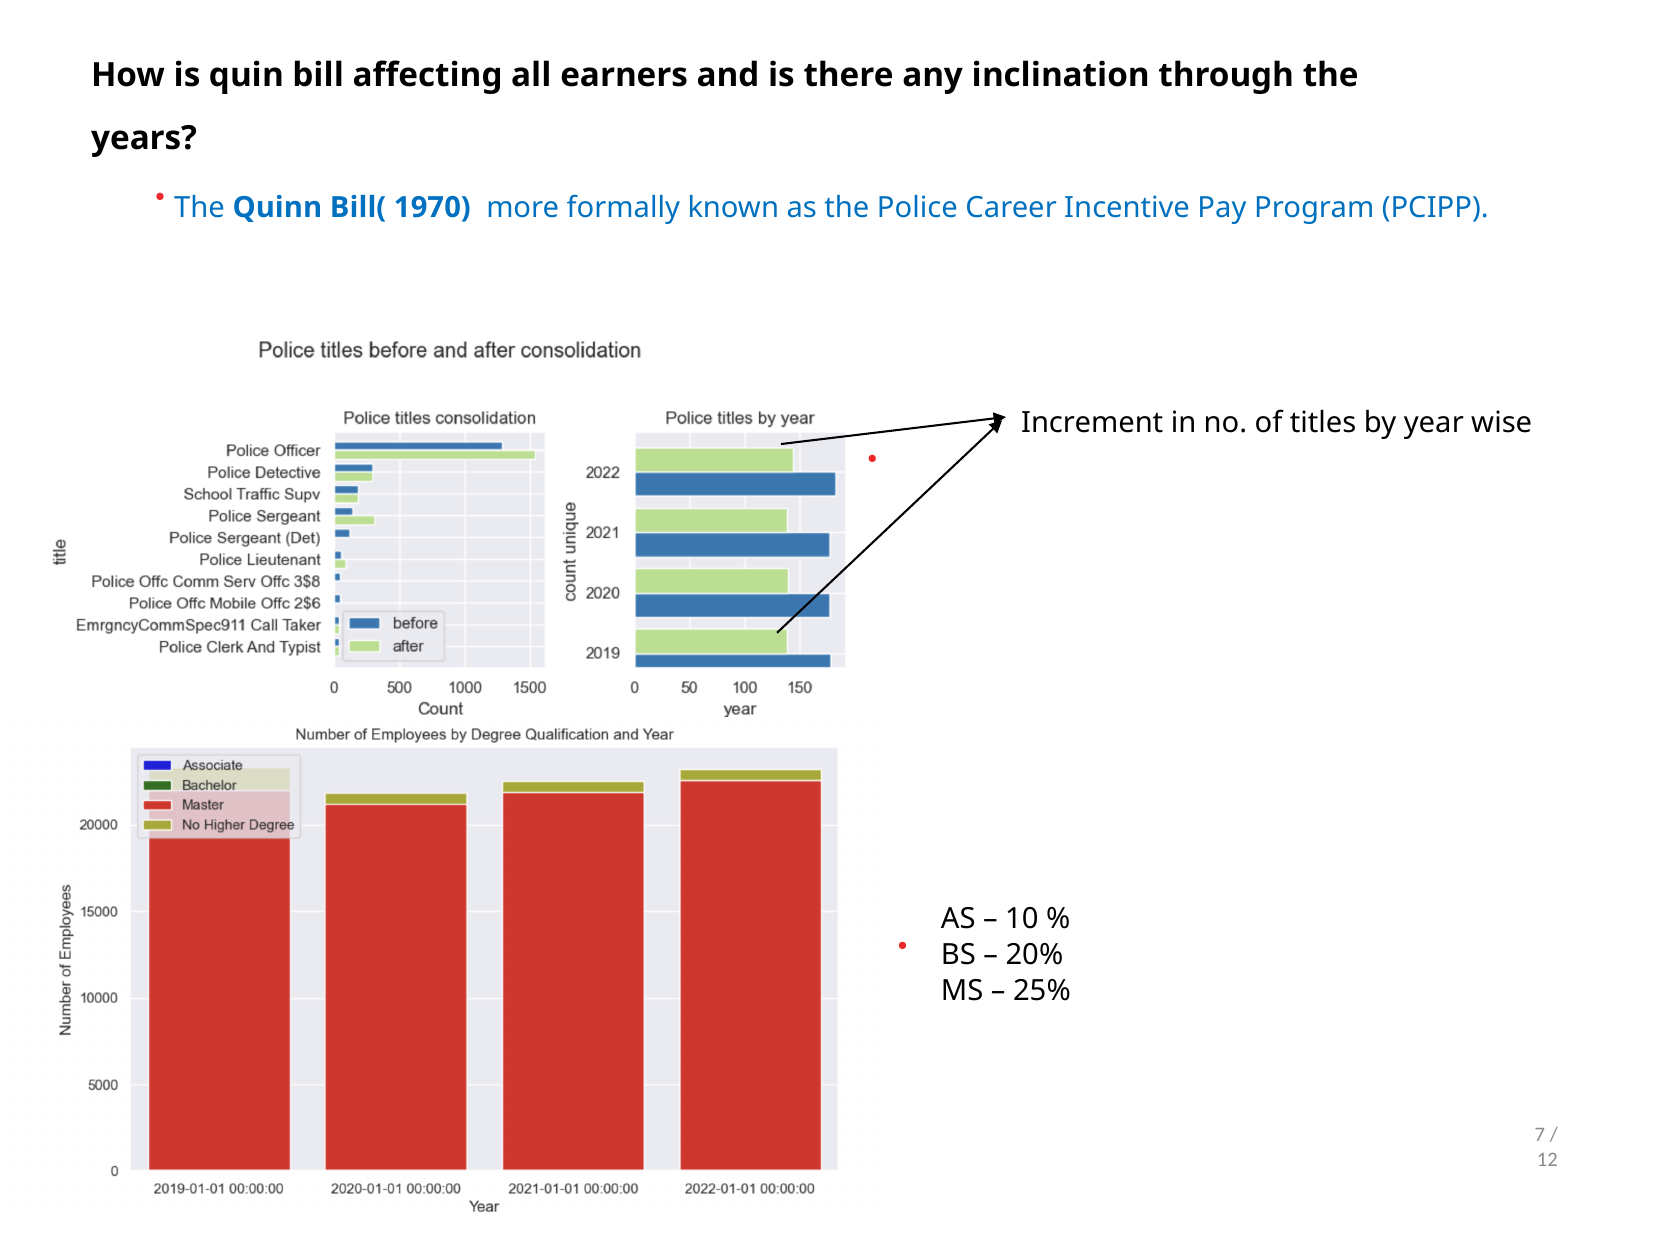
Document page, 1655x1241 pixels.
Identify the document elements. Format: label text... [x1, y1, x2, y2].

text_box Increment in no. of titles by year wise [1018, 402, 1571, 439]
slide_number 7 / 12 [1471, 1127, 1573, 1164]
picture [0, 330, 894, 1223]
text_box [780, 416, 1006, 445]
title How is quin bill affecting all earners and is there any inclination through the years? [88, 29, 1523, 258]
text_box ● [153, 184, 168, 203]
text_box AS – 10 % BS – 20% MS – 25% [938, 898, 1100, 1006]
text_box The Quinn Bill( 1970) more formally known as the Police Career Incentive Pay Program (PCIPP). [174, 185, 1572, 293]
text_box ● [895, 934, 911, 952]
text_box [777, 420, 1003, 633]
